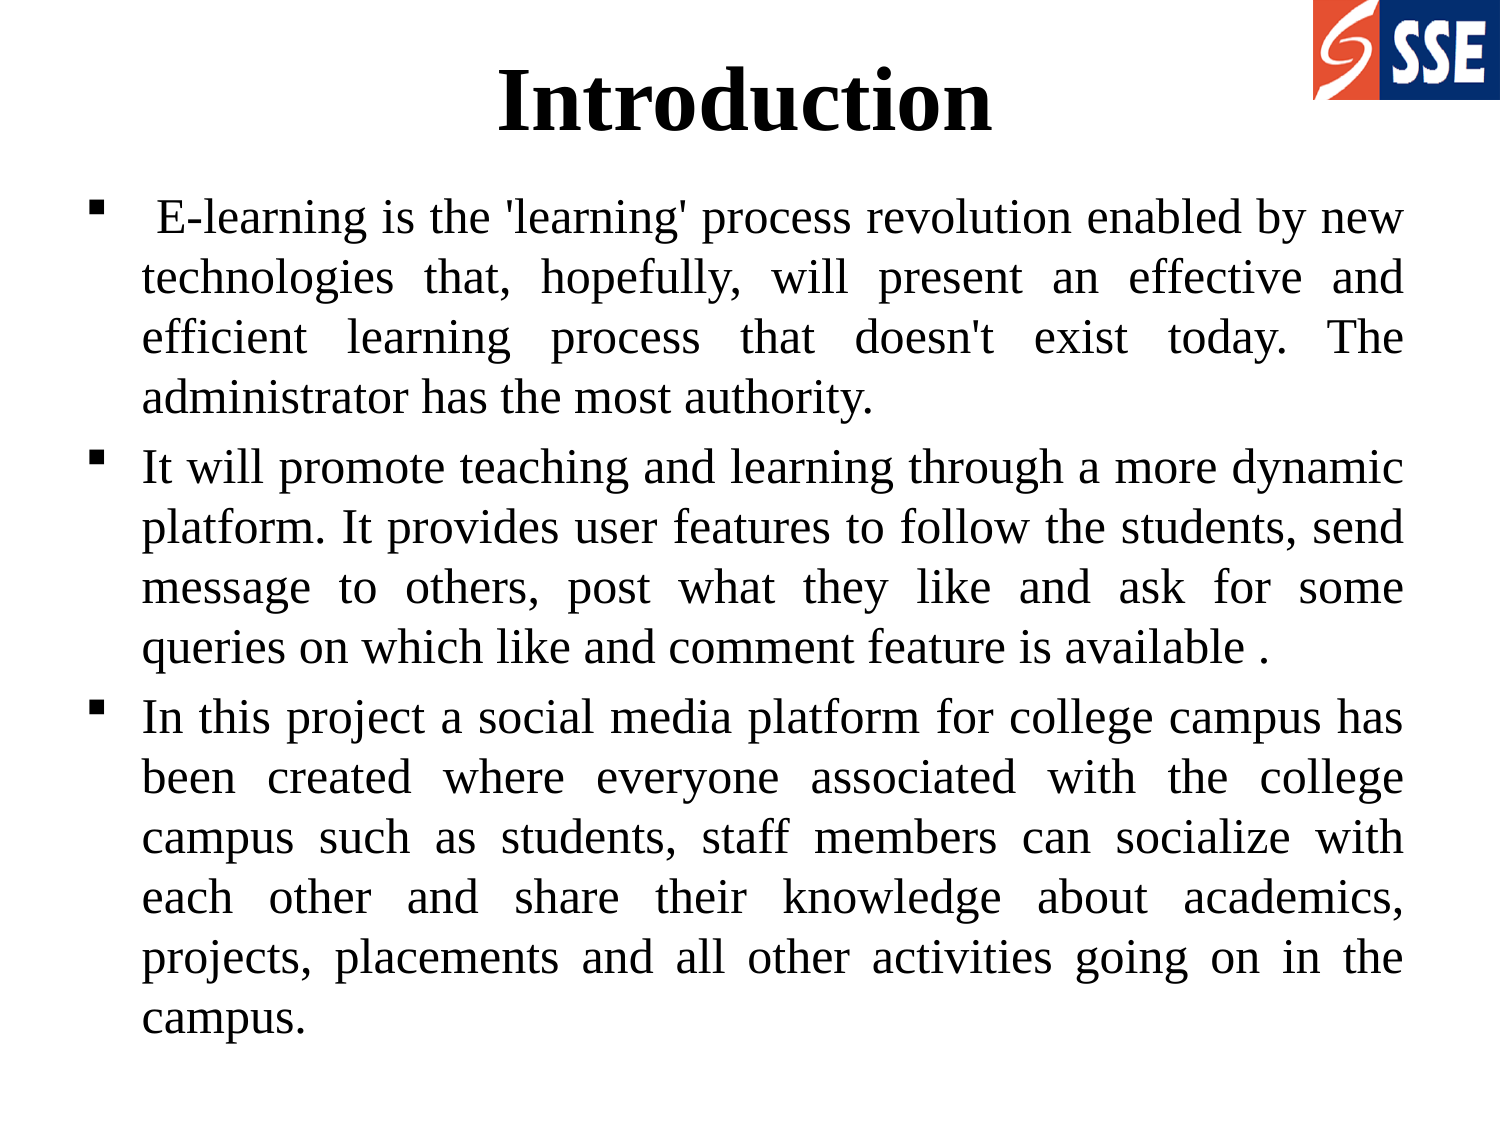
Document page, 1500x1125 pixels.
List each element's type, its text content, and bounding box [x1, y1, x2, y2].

picture [1313, 0, 1500, 101]
list E-learning is the 'learning' process revolution enabled by new technologies that, hopefully, will present an effective and efficient learning process that doesn't exist today. The administrator has the most authority. It will promote teaching and learning through a more dynamic platform. It provides user features to follow the students, send message to others, post what they like and ask for some queries on which like and comment feature is available . In this project a social media platform for college campus has been created where everyone associated with the college campus such as students, staff members can socialize with each other and share their knowledge about academics, projects, placements and all other activities going on in the campus. [70, 175, 1421, 919]
title Introduction [70, 0, 1421, 175]
